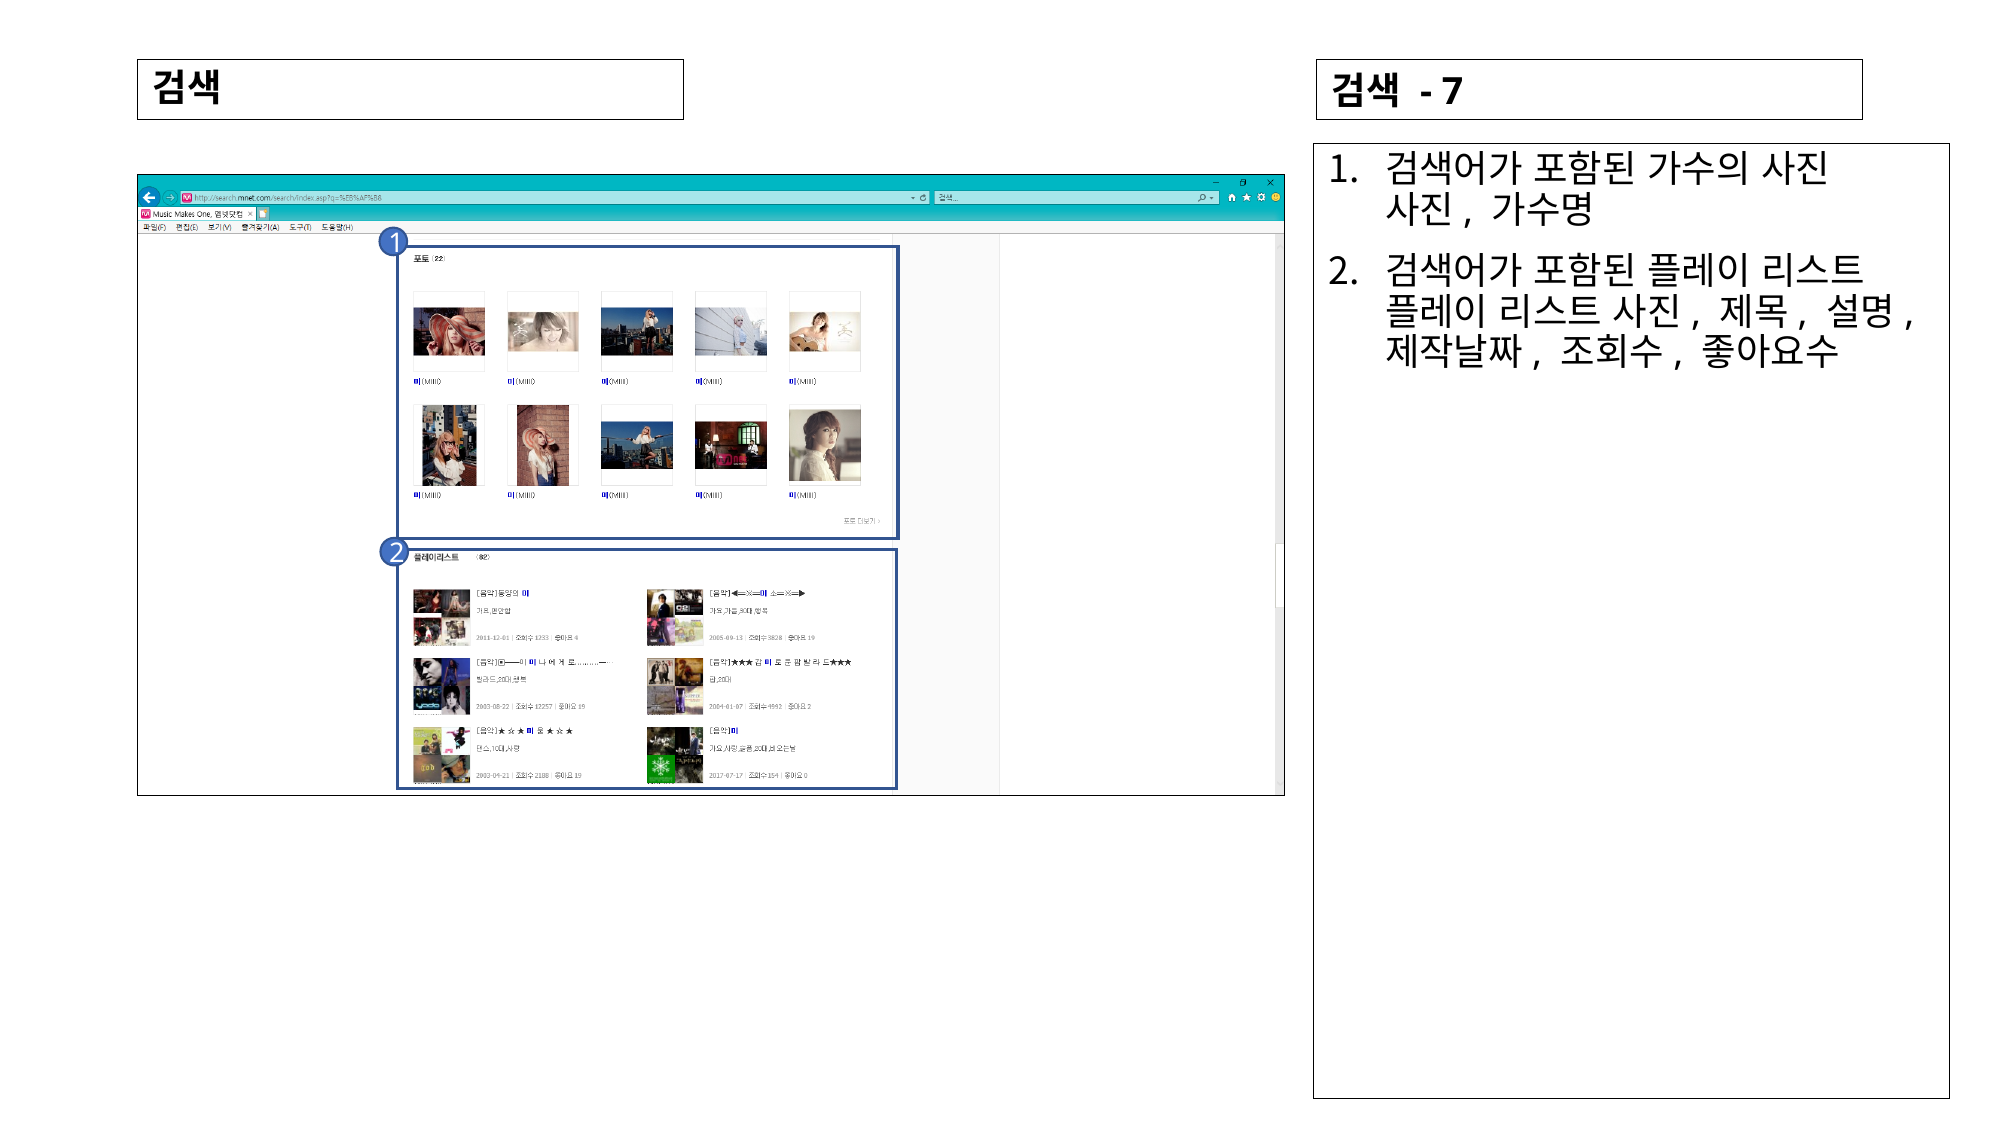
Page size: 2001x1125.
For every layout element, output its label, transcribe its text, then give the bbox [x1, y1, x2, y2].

title 검색 [137, 59, 684, 120]
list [137, 174, 1285, 796]
list 검색어가 포함된 가수의 사진 사진, 가수명 검색어가 포함된 플레이 리스트 플레이 리스트 사진, 제목, 설명, 제작날짜, 조회수, 좋아요수 [1313, 143, 1950, 1099]
list 검색 - 7 [1316, 59, 1863, 120]
